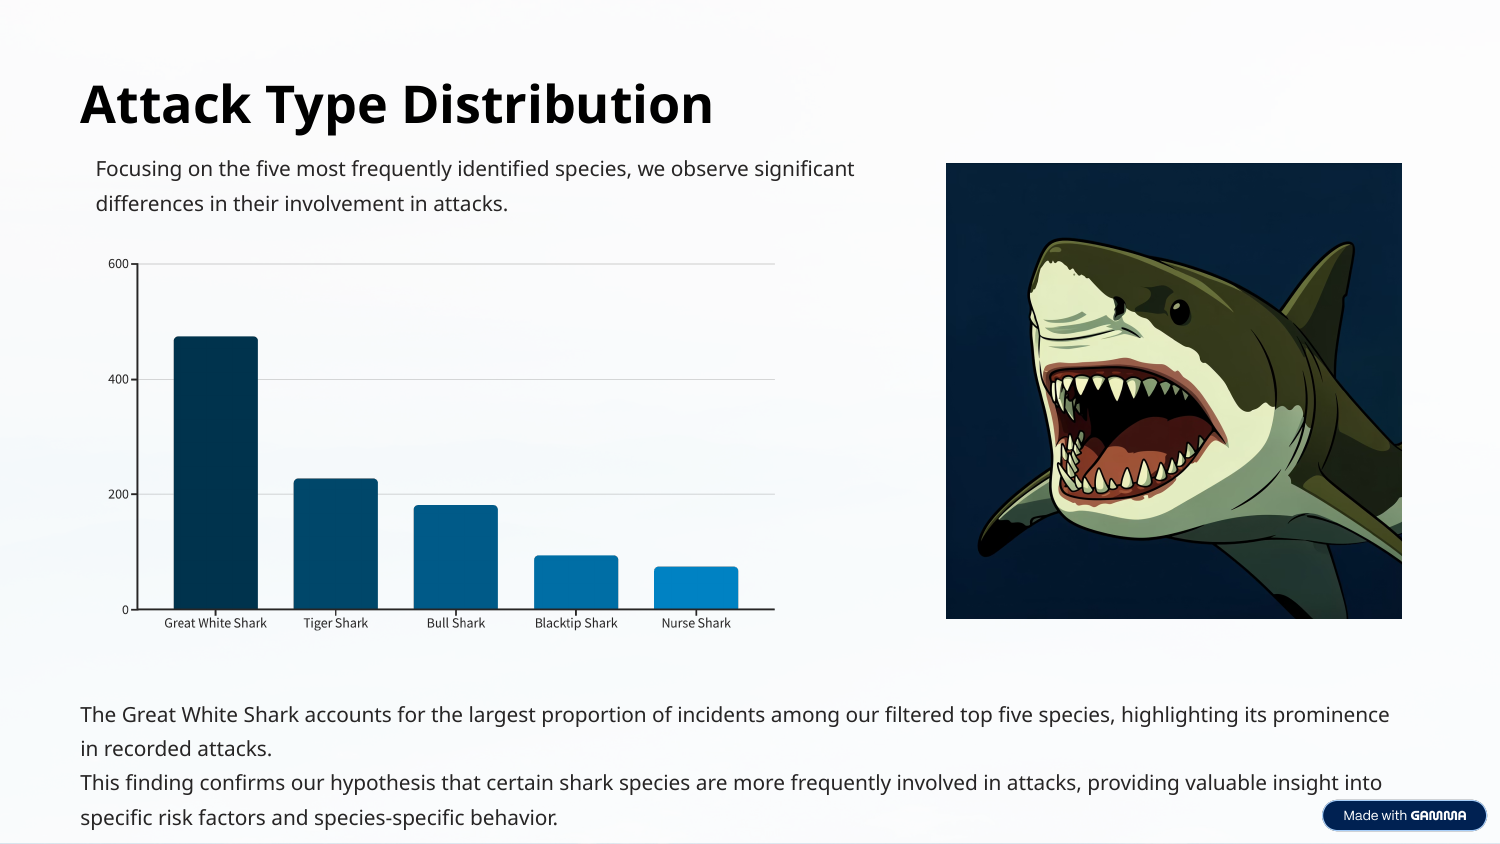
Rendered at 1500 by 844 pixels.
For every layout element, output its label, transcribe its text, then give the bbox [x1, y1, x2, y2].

picture [1316, 794, 1493, 837]
text_box The Great White Shark accounts for the largest proportion of incidents among our filtered top five species, highlighting its prominence in recorded attacks. This finding confirms our hypothesis that certain shark species are more frequently involved in attacks, providing valuable insight into specific risk factors and species-specific behavior. [80, 691, 1412, 789]
picture [945, 163, 1402, 619]
text_box Focusing on the five most frequently identified species, we observe significant differences in their involvement in attacks. [80, 131, 919, 231]
picture [103, 254, 775, 631]
text_box Attack Type Distribution [80, 55, 1073, 122]
